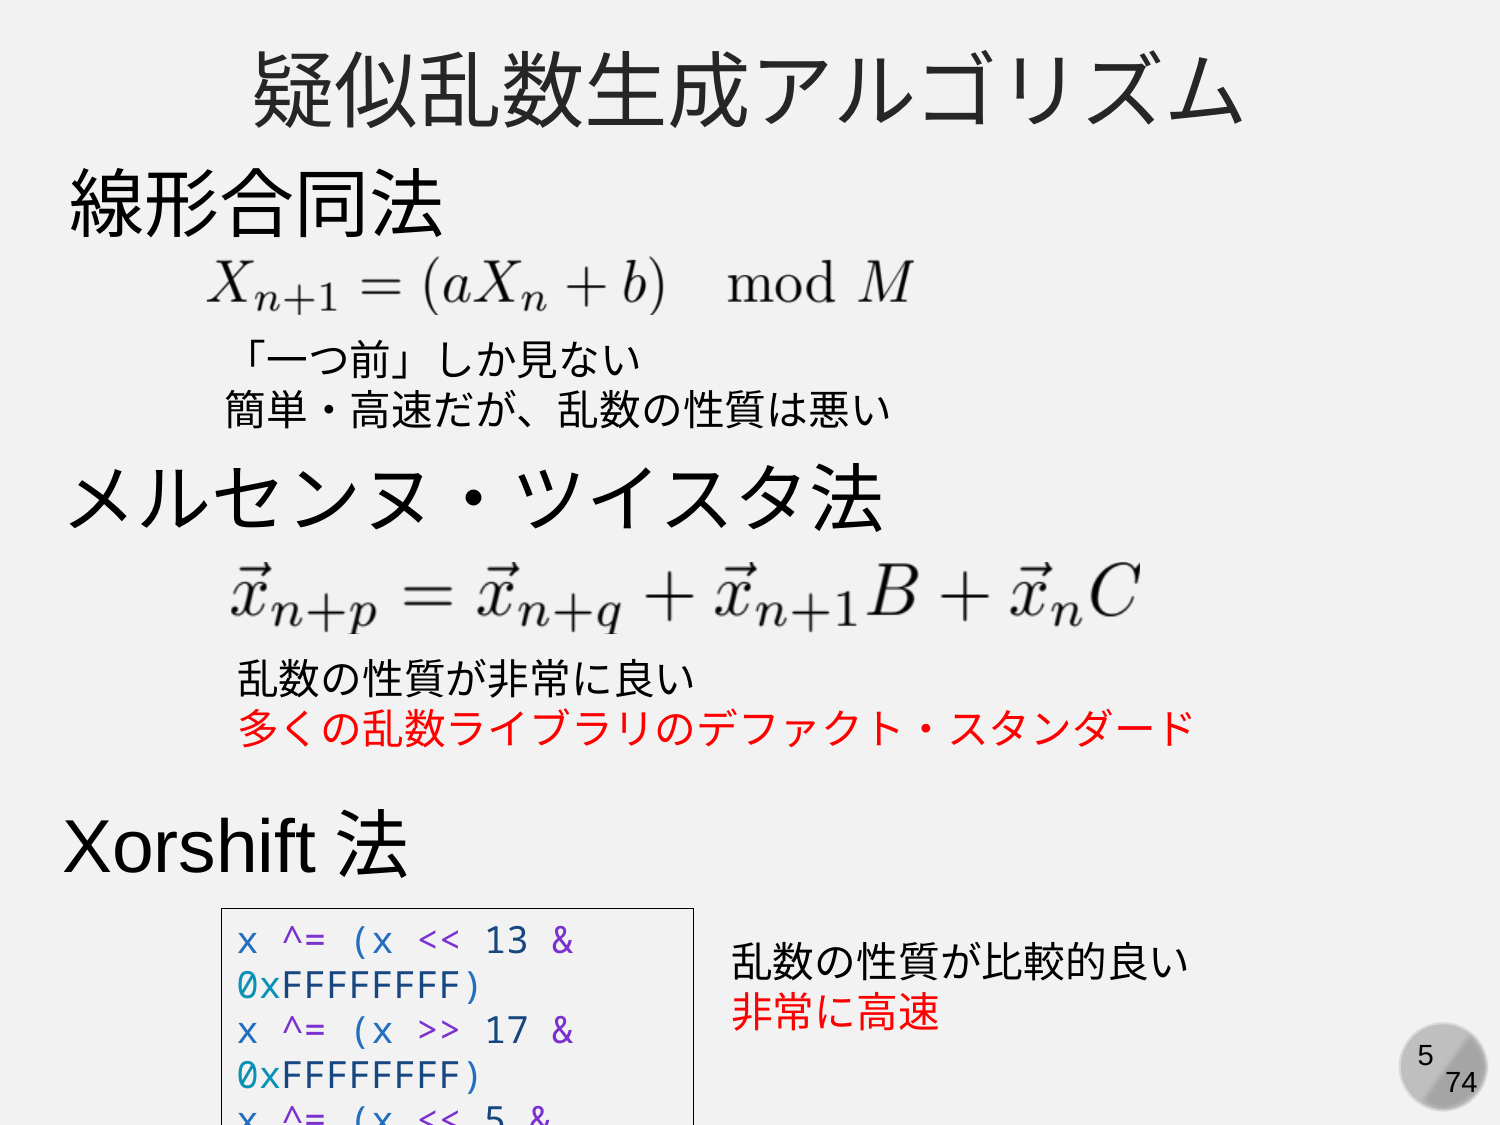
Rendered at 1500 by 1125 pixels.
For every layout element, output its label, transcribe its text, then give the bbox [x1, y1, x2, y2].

text_box 乱数の性質が非常に良い 多くの乱数ライブラリのデファクト・スタンダード [222, 645, 1213, 760]
list 疑似乱数生成アルゴリズム [0, 31, 1500, 155]
text_box 乱数の性質が比較的良い 非常に高速 [716, 928, 1206, 1044]
text_box 線形合同法 [55, 148, 460, 254]
text_box メルセンヌ・ツイスタ法 [46, 444, 900, 550]
text_box x ^= (x << 13 & 0xFFFFFFFF) x ^= (x >> 17 & 0xFFFFFFFF) x ^= (x << 5 & 0xFFFFFFFF) [221, 908, 694, 1125]
picture [206, 255, 914, 315]
picture [230, 562, 1140, 634]
text_box 「一つ前」しか見ない 簡単・高速だが、乱数の性質は悪い [209, 326, 907, 441]
text_box Xorshift法 [47, 790, 425, 896]
